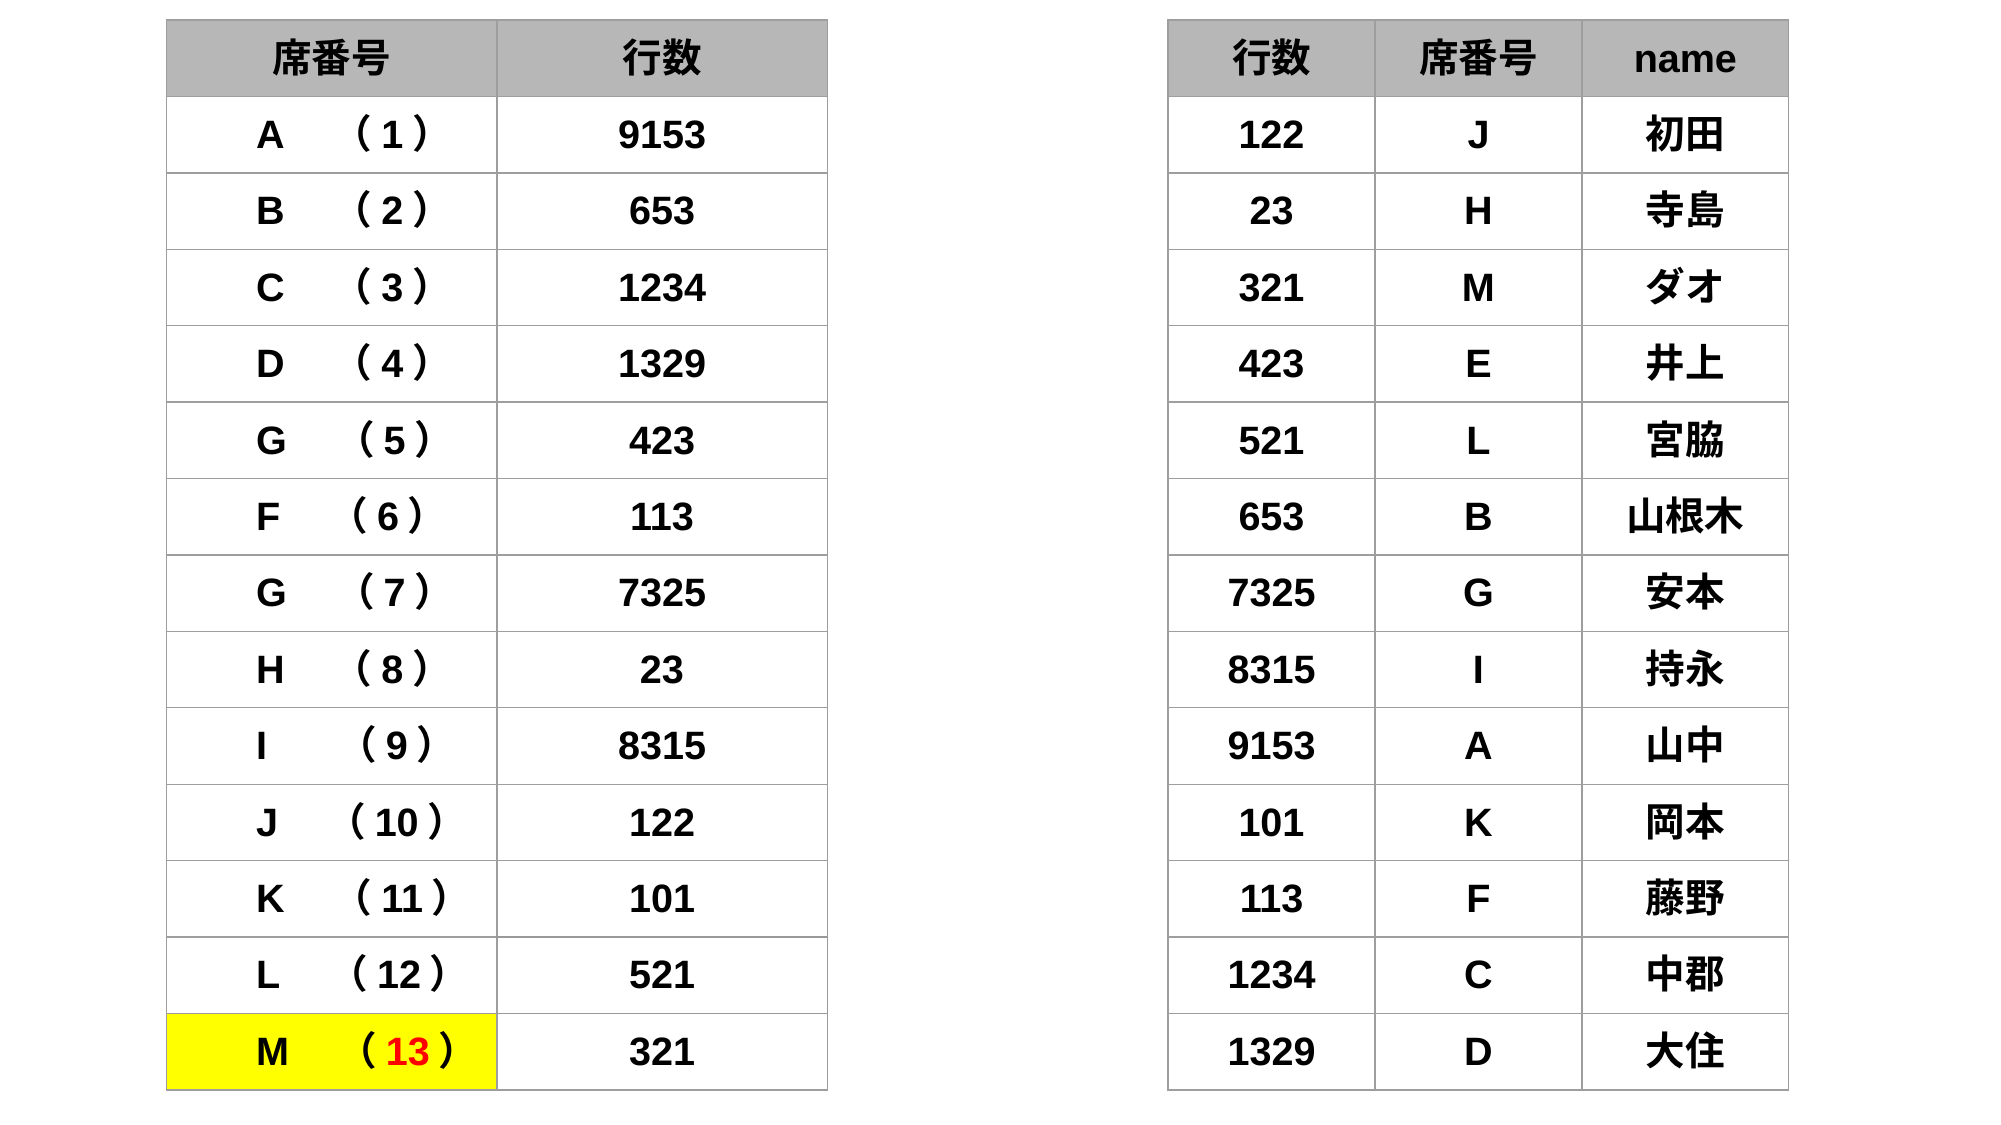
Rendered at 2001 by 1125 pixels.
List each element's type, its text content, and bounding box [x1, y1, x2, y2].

table_cell 521 [1169, 403, 1374, 478]
table_cell C [1376, 938, 1581, 1013]
table_cell 8315 [498, 708, 827, 784]
table_cell J （10） [167, 785, 496, 860]
table_cell K [1376, 785, 1581, 860]
table_cell G （7） [167, 556, 496, 631]
table_cell L [1376, 403, 1581, 478]
table_cell 113 [1169, 861, 1374, 936]
table_header name [1583, 21, 1788, 96]
table_header 席番号 [1376, 21, 1581, 96]
table_cell M [1376, 250, 1581, 325]
table_cell M （13） [167, 1014, 496, 1089]
table_cell 122 [498, 785, 827, 860]
table_cell F （6） [167, 479, 496, 554]
table_cell I [1376, 632, 1581, 707]
table_cell 宮脇 [1583, 403, 1788, 478]
table_cell A （1） [167, 97, 496, 172]
table_cell 23 [498, 632, 827, 707]
table_cell 大住 [1583, 1014, 1788, 1089]
table_cell 1329 [1169, 1014, 1374, 1089]
table_cell 9153 [498, 97, 827, 172]
table_cell 113 [498, 479, 827, 554]
table_cell K （11） [167, 861, 496, 936]
table_cell 321 [498, 1014, 827, 1089]
table_cell 122 [1169, 97, 1374, 172]
table_cell 101 [1169, 785, 1374, 860]
table_cell 9153 [1169, 708, 1374, 784]
table_cell 653 [1169, 479, 1374, 554]
table_cell 岡本 [1583, 785, 1788, 860]
table_cell 1329 [498, 326, 827, 401]
table_cell E [1376, 326, 1581, 401]
table_cell 423 [498, 403, 827, 478]
table_cell 寺島 [1583, 174, 1788, 249]
table_cell I （9） [167, 708, 496, 784]
table_cell G [1376, 556, 1581, 631]
table_cell 321 [1169, 250, 1374, 325]
table_cell 持永 [1583, 632, 1788, 707]
table_cell 井上 [1583, 326, 1788, 401]
table_cell 山中 [1583, 708, 1788, 784]
table_cell H [1376, 174, 1581, 249]
table_cell F [1376, 861, 1581, 936]
table_cell 藤野 [1583, 861, 1788, 936]
table_cell 7325 [1169, 556, 1374, 631]
table_cell 初田 [1583, 97, 1788, 172]
table_cell G （5） [167, 403, 496, 478]
table_cell D （4） [167, 326, 496, 401]
table_header 席番号 [167, 21, 496, 96]
table_cell B [1376, 479, 1581, 554]
table_cell 山根木 [1583, 479, 1788, 554]
table_cell C （3） [167, 250, 496, 325]
table_cell 101 [498, 861, 827, 936]
table_cell 23 [1169, 174, 1374, 249]
table_cell ダオ [1583, 250, 1788, 325]
table_cell 423 [1169, 326, 1374, 401]
table_cell 1234 [1169, 938, 1374, 1013]
table_cell L （12） [167, 938, 496, 1013]
table_cell B （2） [167, 174, 496, 249]
table_cell J [1376, 97, 1581, 172]
table_header 行数 [1169, 21, 1374, 96]
table_cell H （8） [167, 632, 496, 707]
table_cell 8315 [1169, 632, 1374, 707]
table_cell 1234 [498, 250, 827, 325]
table_cell 653 [498, 174, 827, 249]
table_cell 安本 [1583, 556, 1788, 631]
table_header 行数 [498, 21, 827, 96]
table_cell A [1376, 708, 1581, 784]
table_cell 中郡 [1583, 938, 1788, 1013]
table_cell D [1376, 1014, 1581, 1089]
table_cell 7325 [498, 556, 827, 631]
table_cell 521 [498, 938, 827, 1013]
